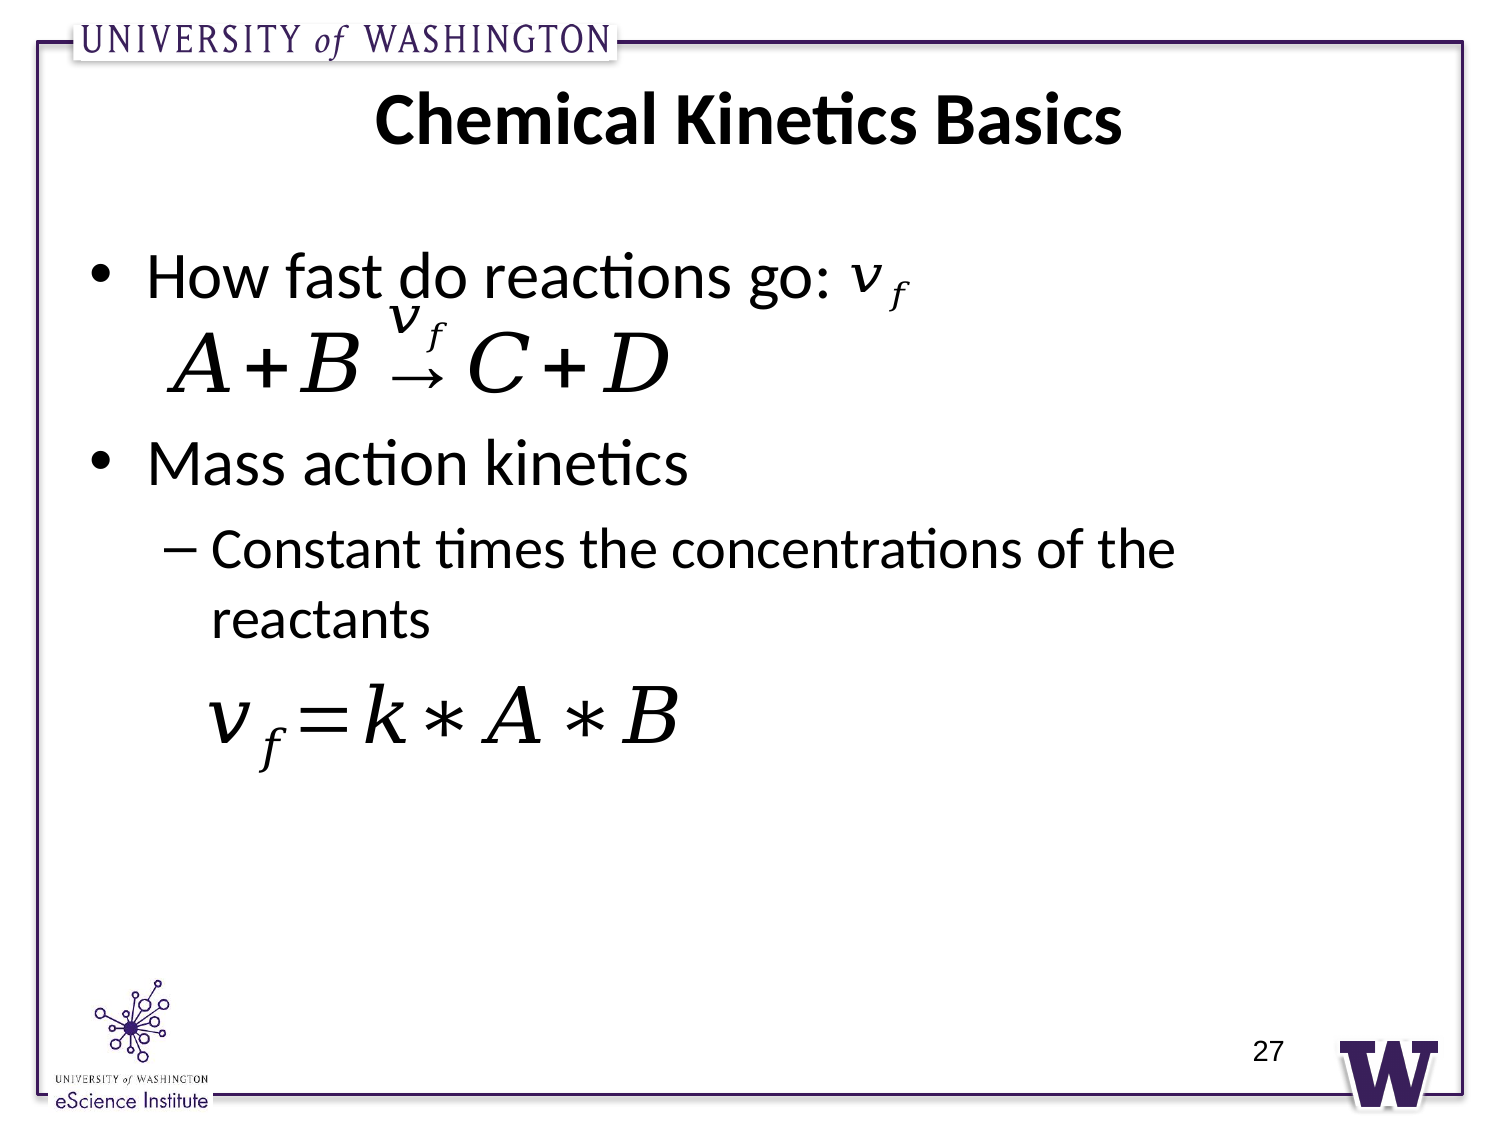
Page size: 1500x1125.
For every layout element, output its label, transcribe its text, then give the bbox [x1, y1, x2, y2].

list How fast do reactions go: Mass action kinetics Constant times the concentrations of the reactants [75, 224, 1425, 488]
picture [1340, 1041, 1438, 1107]
slide_number 27 [1237, 1025, 1325, 1085]
picture [81, 24, 609, 61]
title Chemical Kinetics Basics [75, 62, 1425, 200]
picture [48, 978, 213, 1113]
